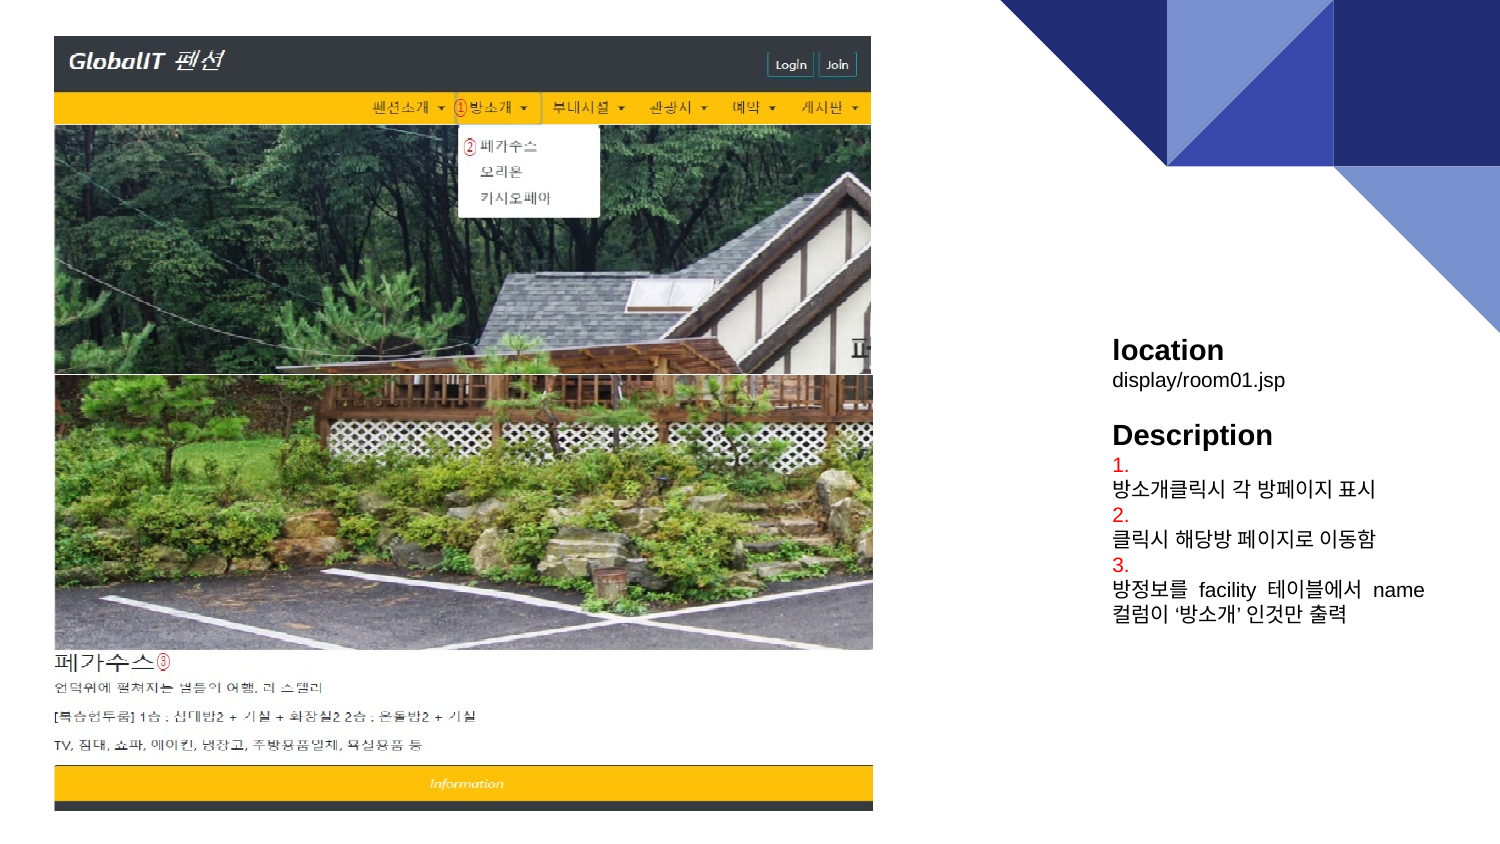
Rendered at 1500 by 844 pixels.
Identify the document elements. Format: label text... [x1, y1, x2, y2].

text_box location display/room01.jsp Description 1. 방소개클릭시 각 방페이지 표시 2. 클릭시 해당방 페이지로 이동함 3. 방정보를 facility 테이블에서 name컬럼이 ‘방소개’ 인것만 출력 [1097, 316, 1469, 844]
picture [54, 36, 1031, 812]
